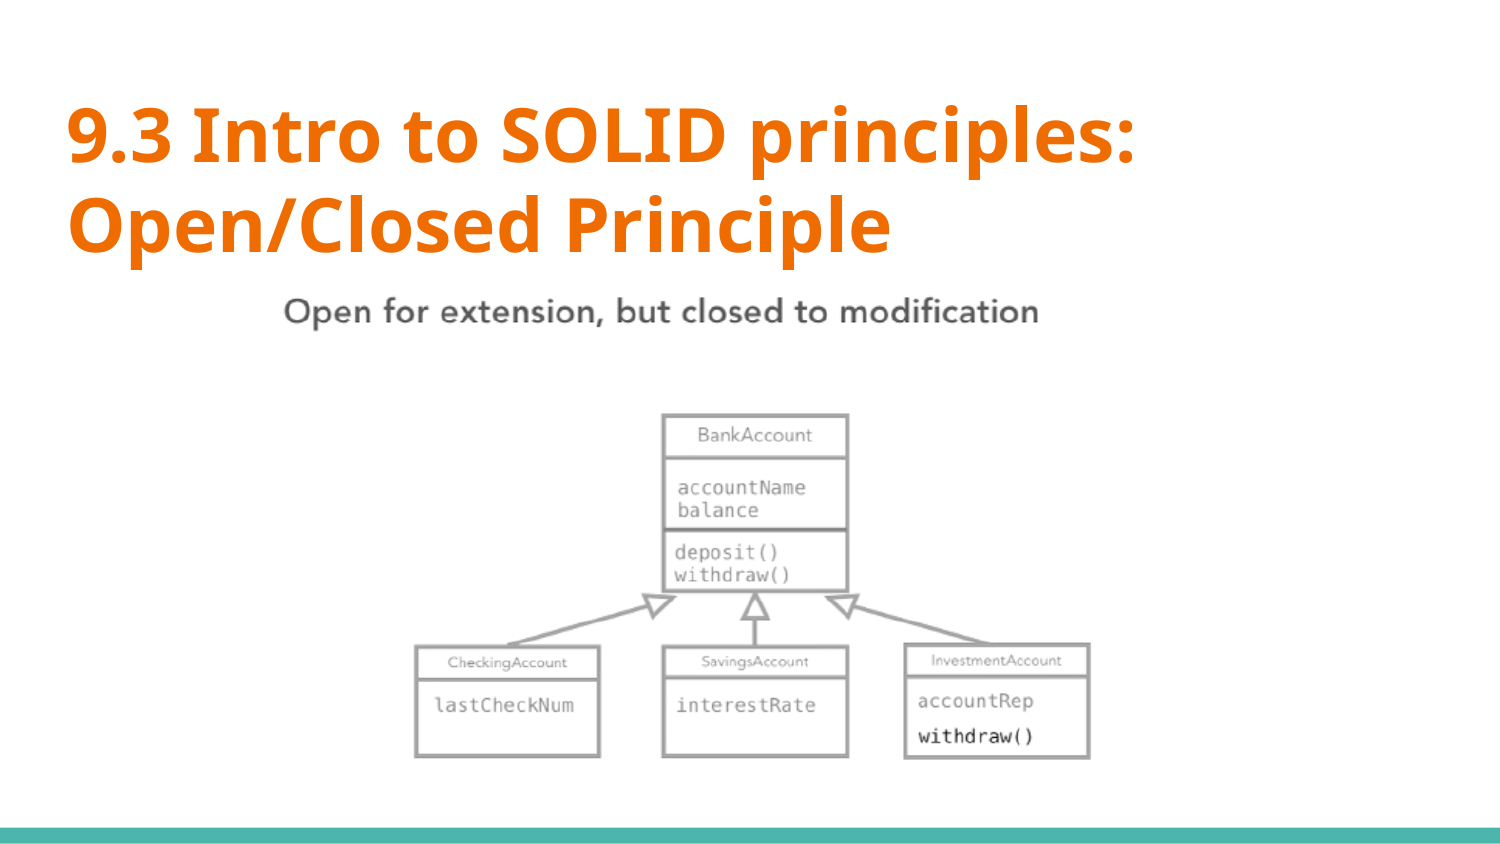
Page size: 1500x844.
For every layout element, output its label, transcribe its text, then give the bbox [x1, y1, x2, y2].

picture [250, 280, 1249, 802]
title 9.3 Intro to SOLID principles: Open/Closed Principle [51, 72, 1449, 189]
